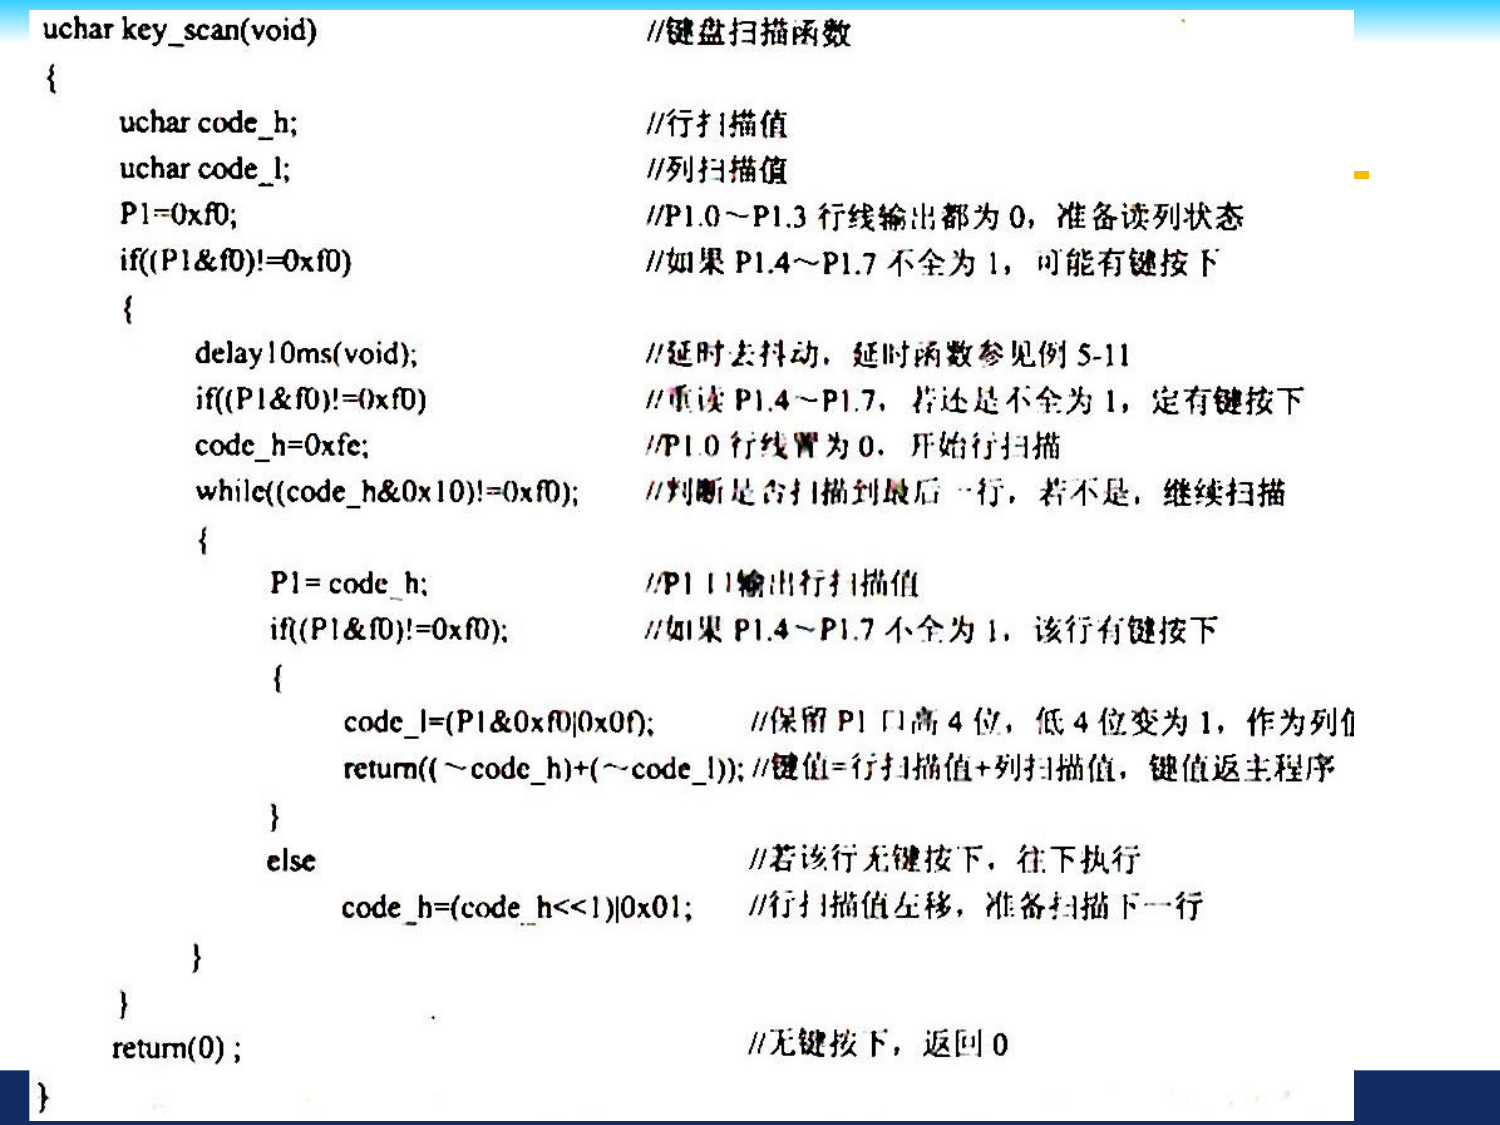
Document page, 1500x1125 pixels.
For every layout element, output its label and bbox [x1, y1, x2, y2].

picture [29, 10, 1354, 1122]
